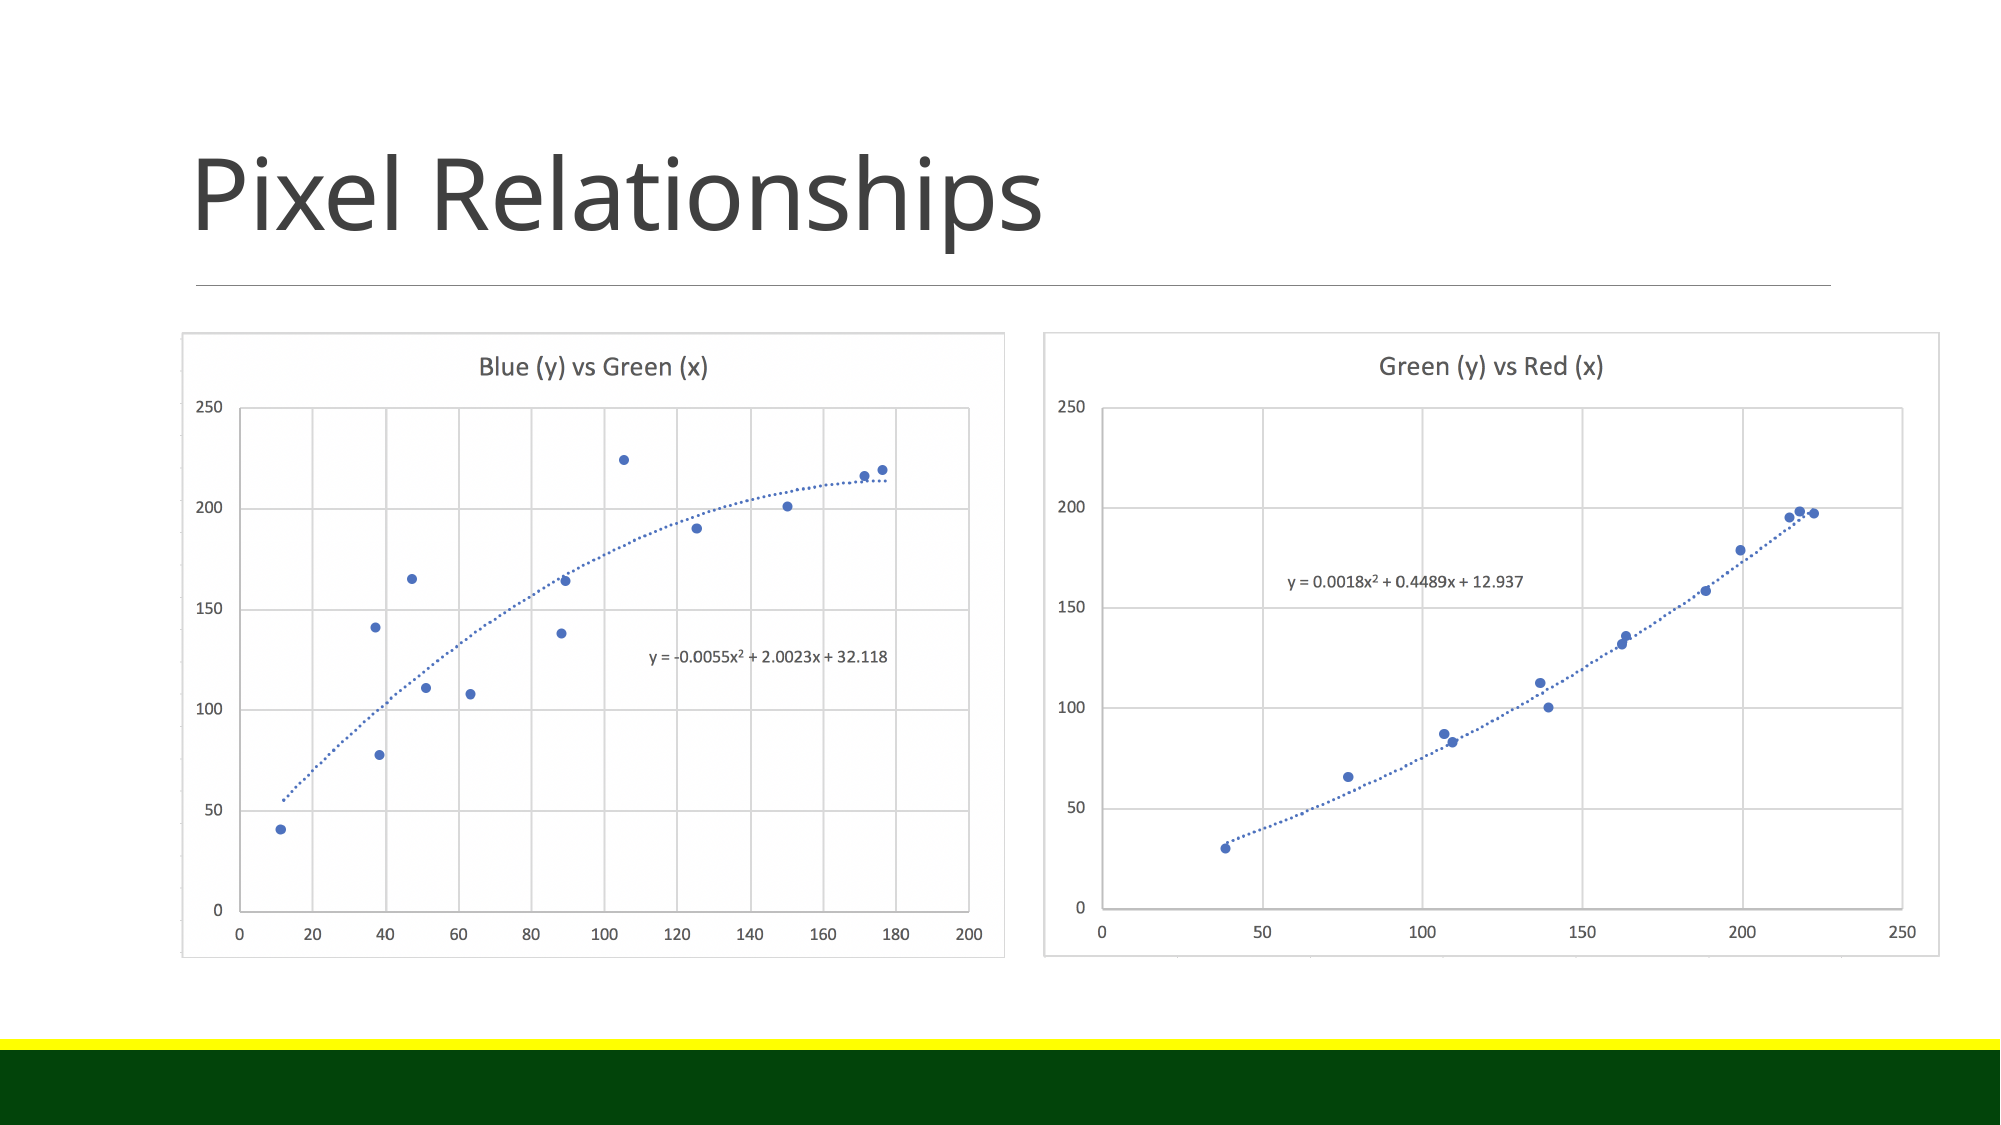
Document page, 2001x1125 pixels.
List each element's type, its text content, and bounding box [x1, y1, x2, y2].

picture [1043, 331, 1941, 959]
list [179, 331, 1005, 959]
title Pixel Relationships [174, 20, 1825, 259]
